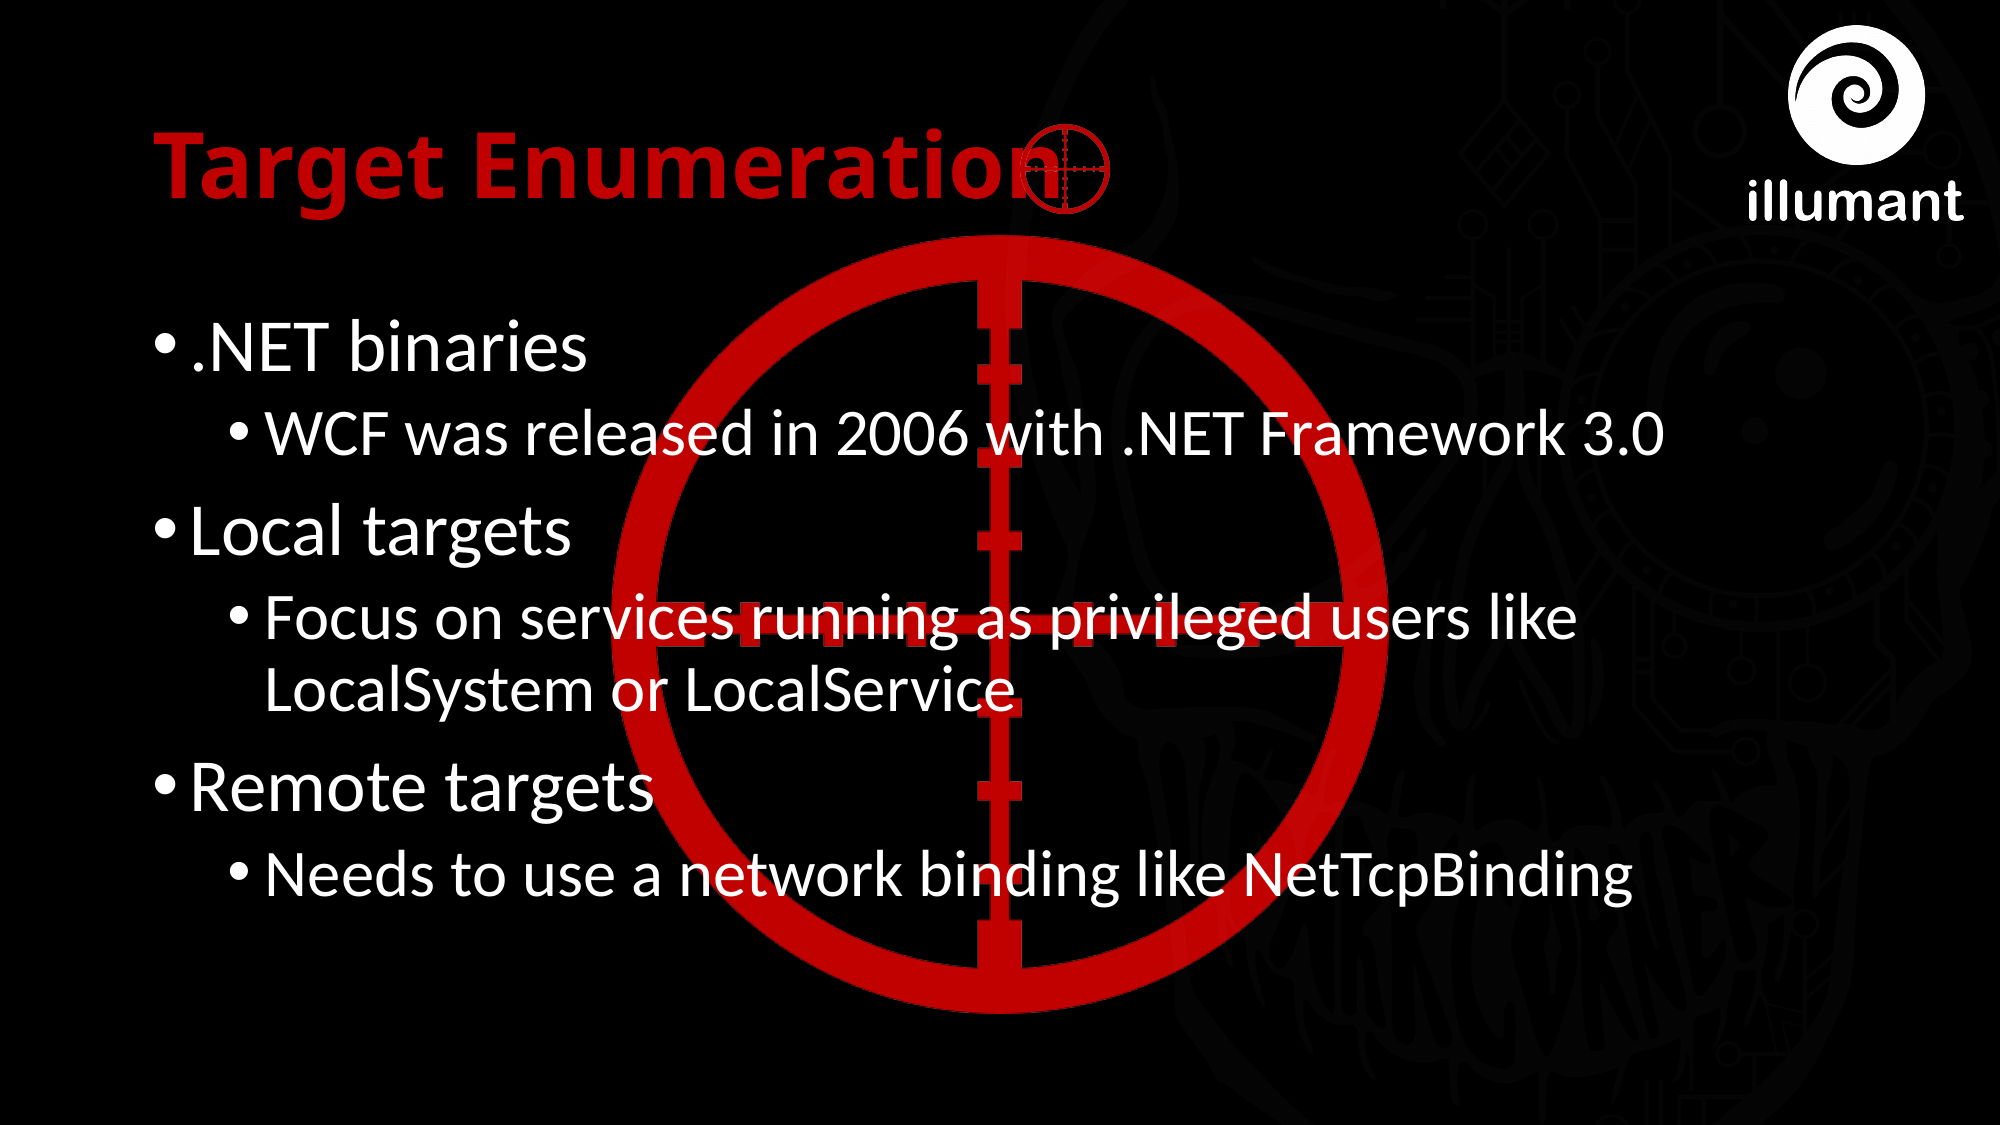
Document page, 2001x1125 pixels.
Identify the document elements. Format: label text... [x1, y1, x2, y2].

title Target Enumeration [137, 59, 920, 278]
picture [611, 0, 2000, 1125]
list .NET binaries WCF was released in 2006 with .NET Framework 3.0 Local targets Focus on services running as privileged users like LocalSystem or LocalService Remote targets Needs to use a network binding like NetTcpBinding [137, 299, 611, 975]
